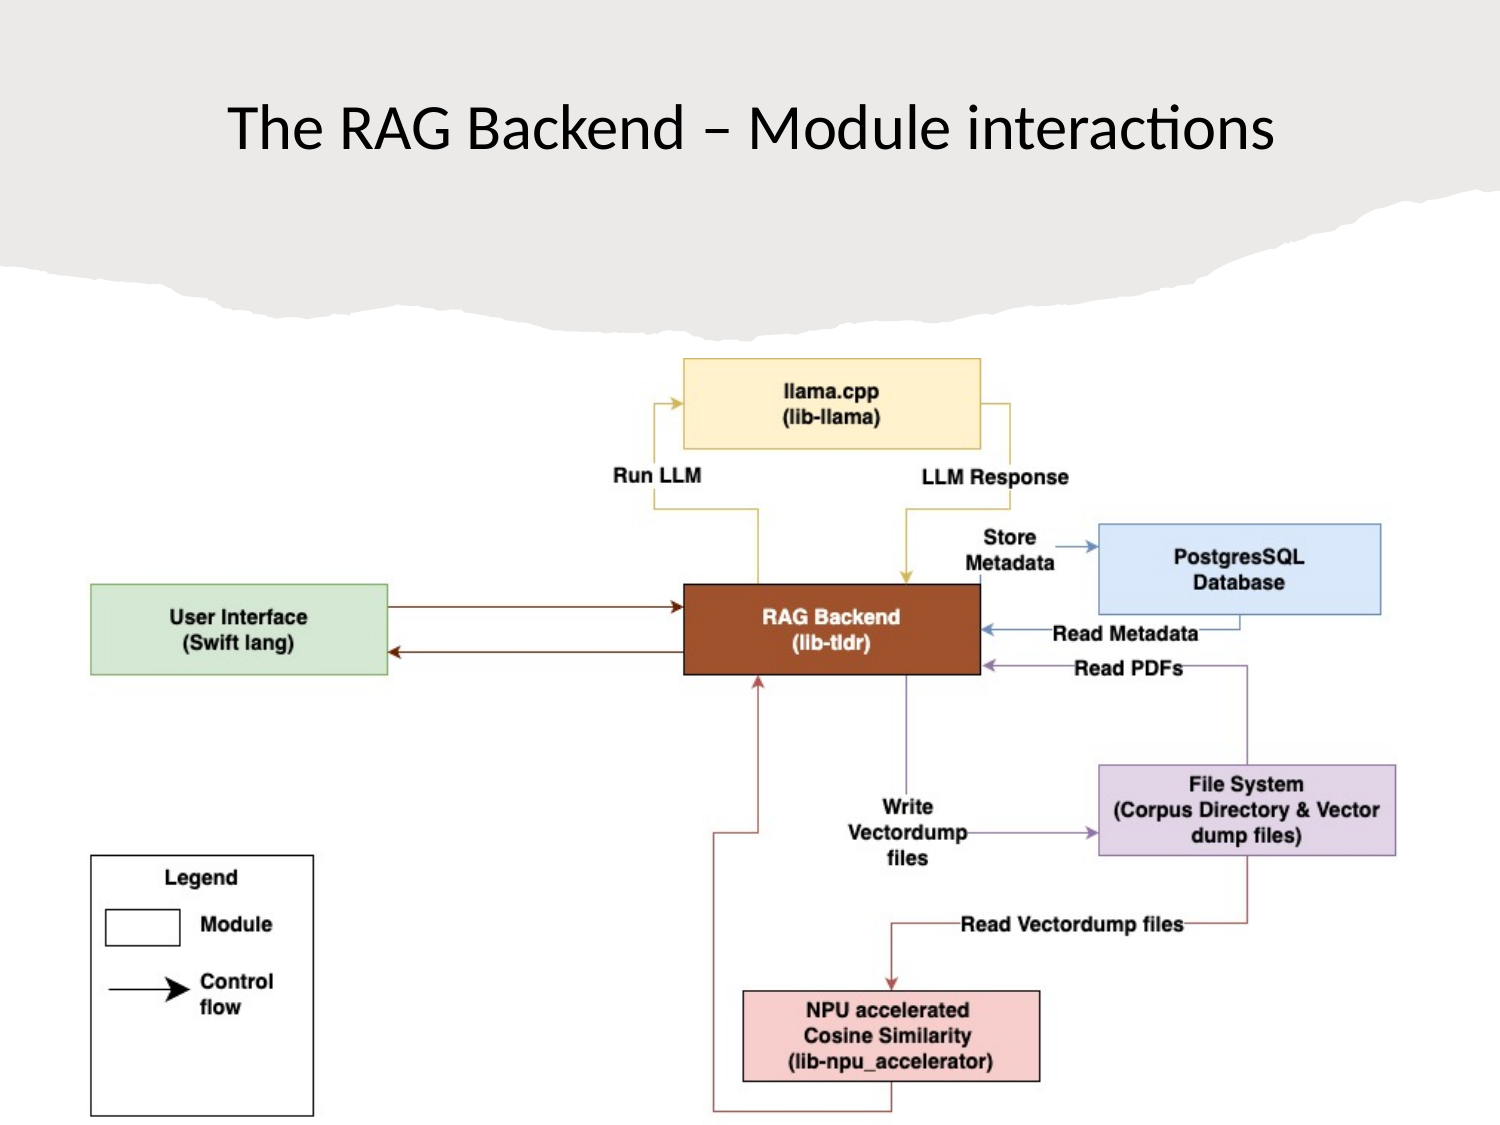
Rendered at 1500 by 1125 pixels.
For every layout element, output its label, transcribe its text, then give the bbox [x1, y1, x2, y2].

text_box [0, 0, 1500, 344]
title The RAG Backend – Module interactions [103, 37, 1400, 172]
picture [86, 358, 1398, 1125]
text_box [0, 192, 1500, 1125]
